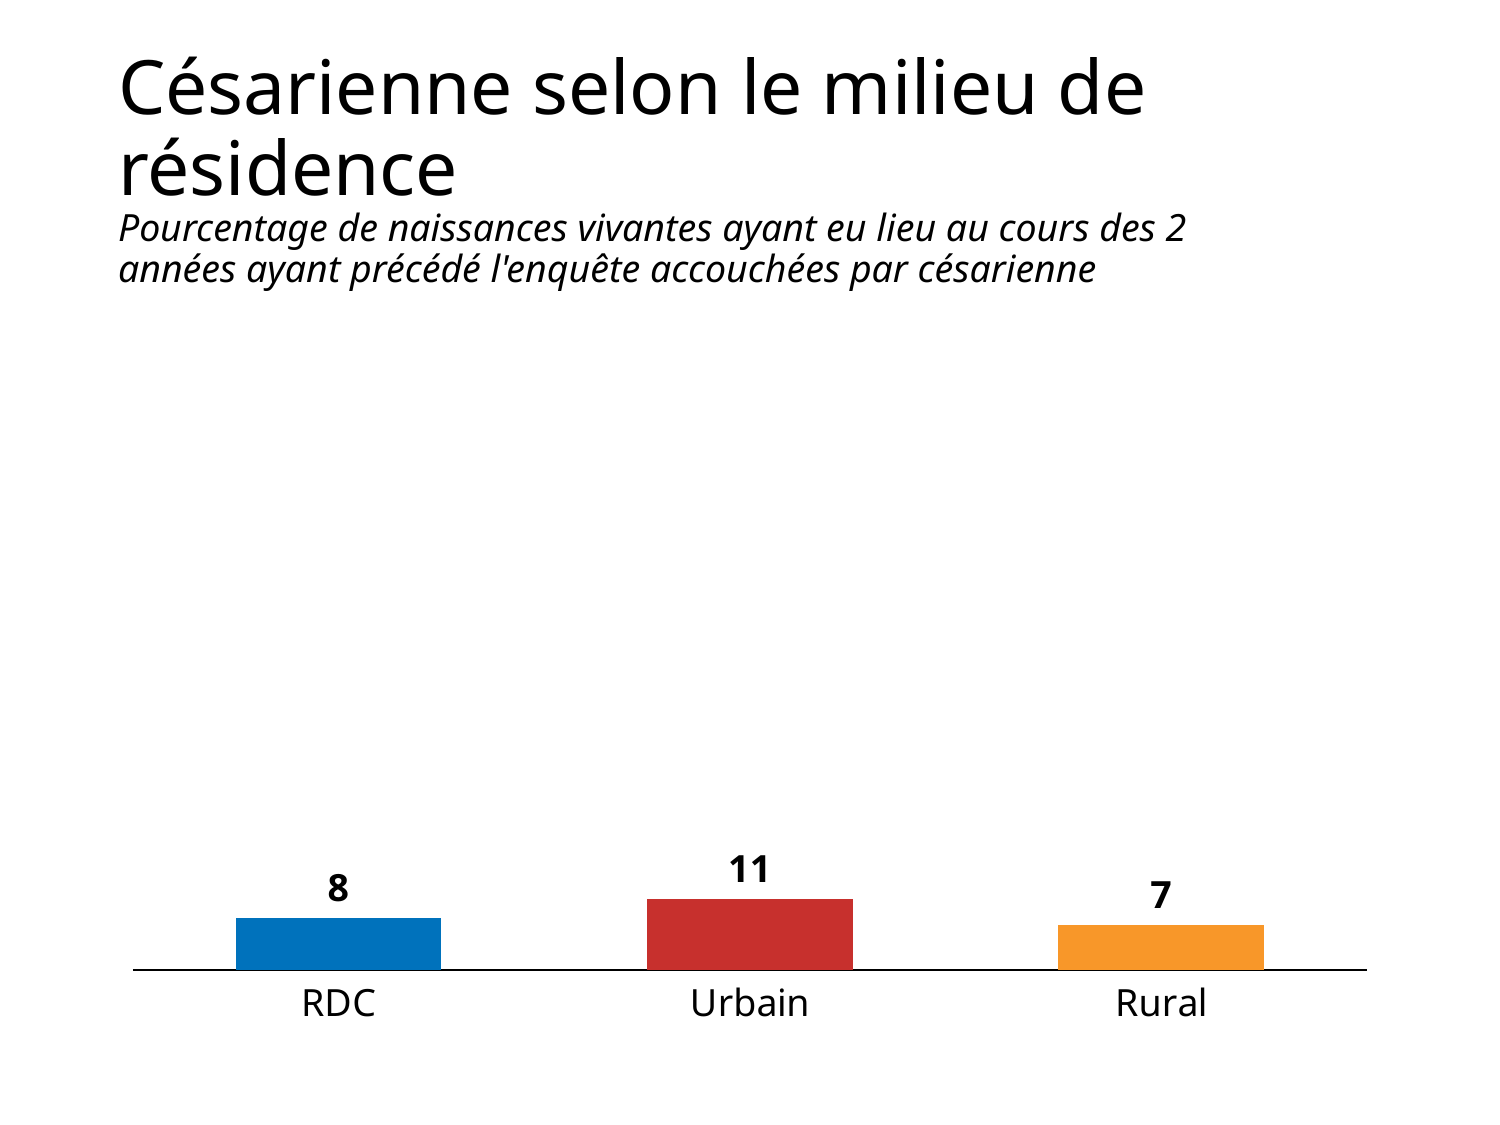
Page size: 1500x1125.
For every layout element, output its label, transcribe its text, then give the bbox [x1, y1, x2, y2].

list Pourcentage de naissances vivantes ayant eu lieu au cours des 2 années ayant précédé l'enquête accouchées par césarienne [103, 201, 1324, 312]
chart [103, 312, 1397, 1066]
title Césarienne selon le milieu de résidence [103, 70, 1397, 191]
